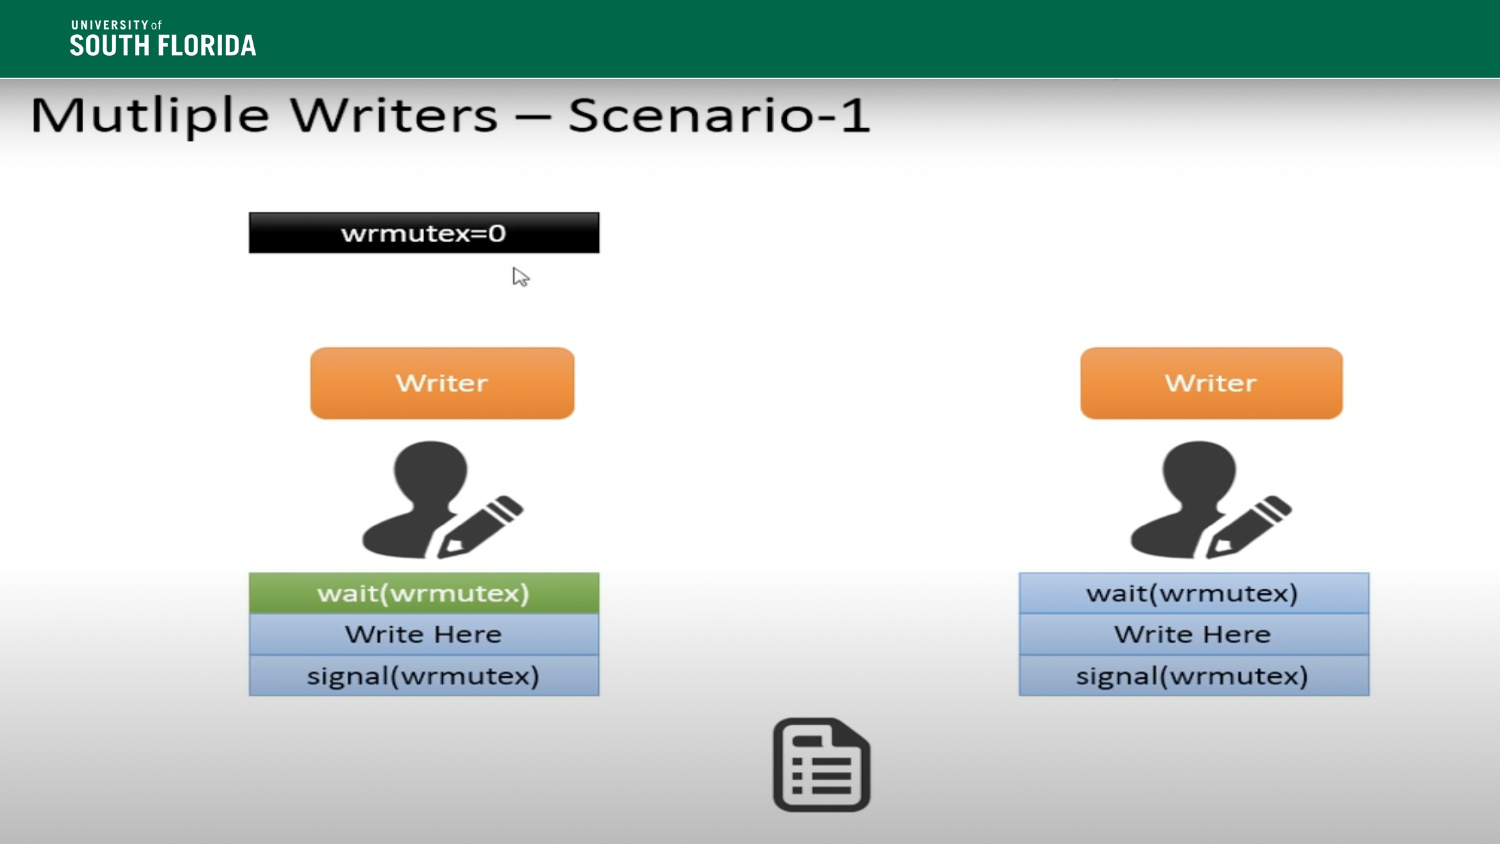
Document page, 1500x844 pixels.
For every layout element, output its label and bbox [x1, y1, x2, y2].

picture [0, 0, 1500, 79]
list [0, 79, 1500, 844]
